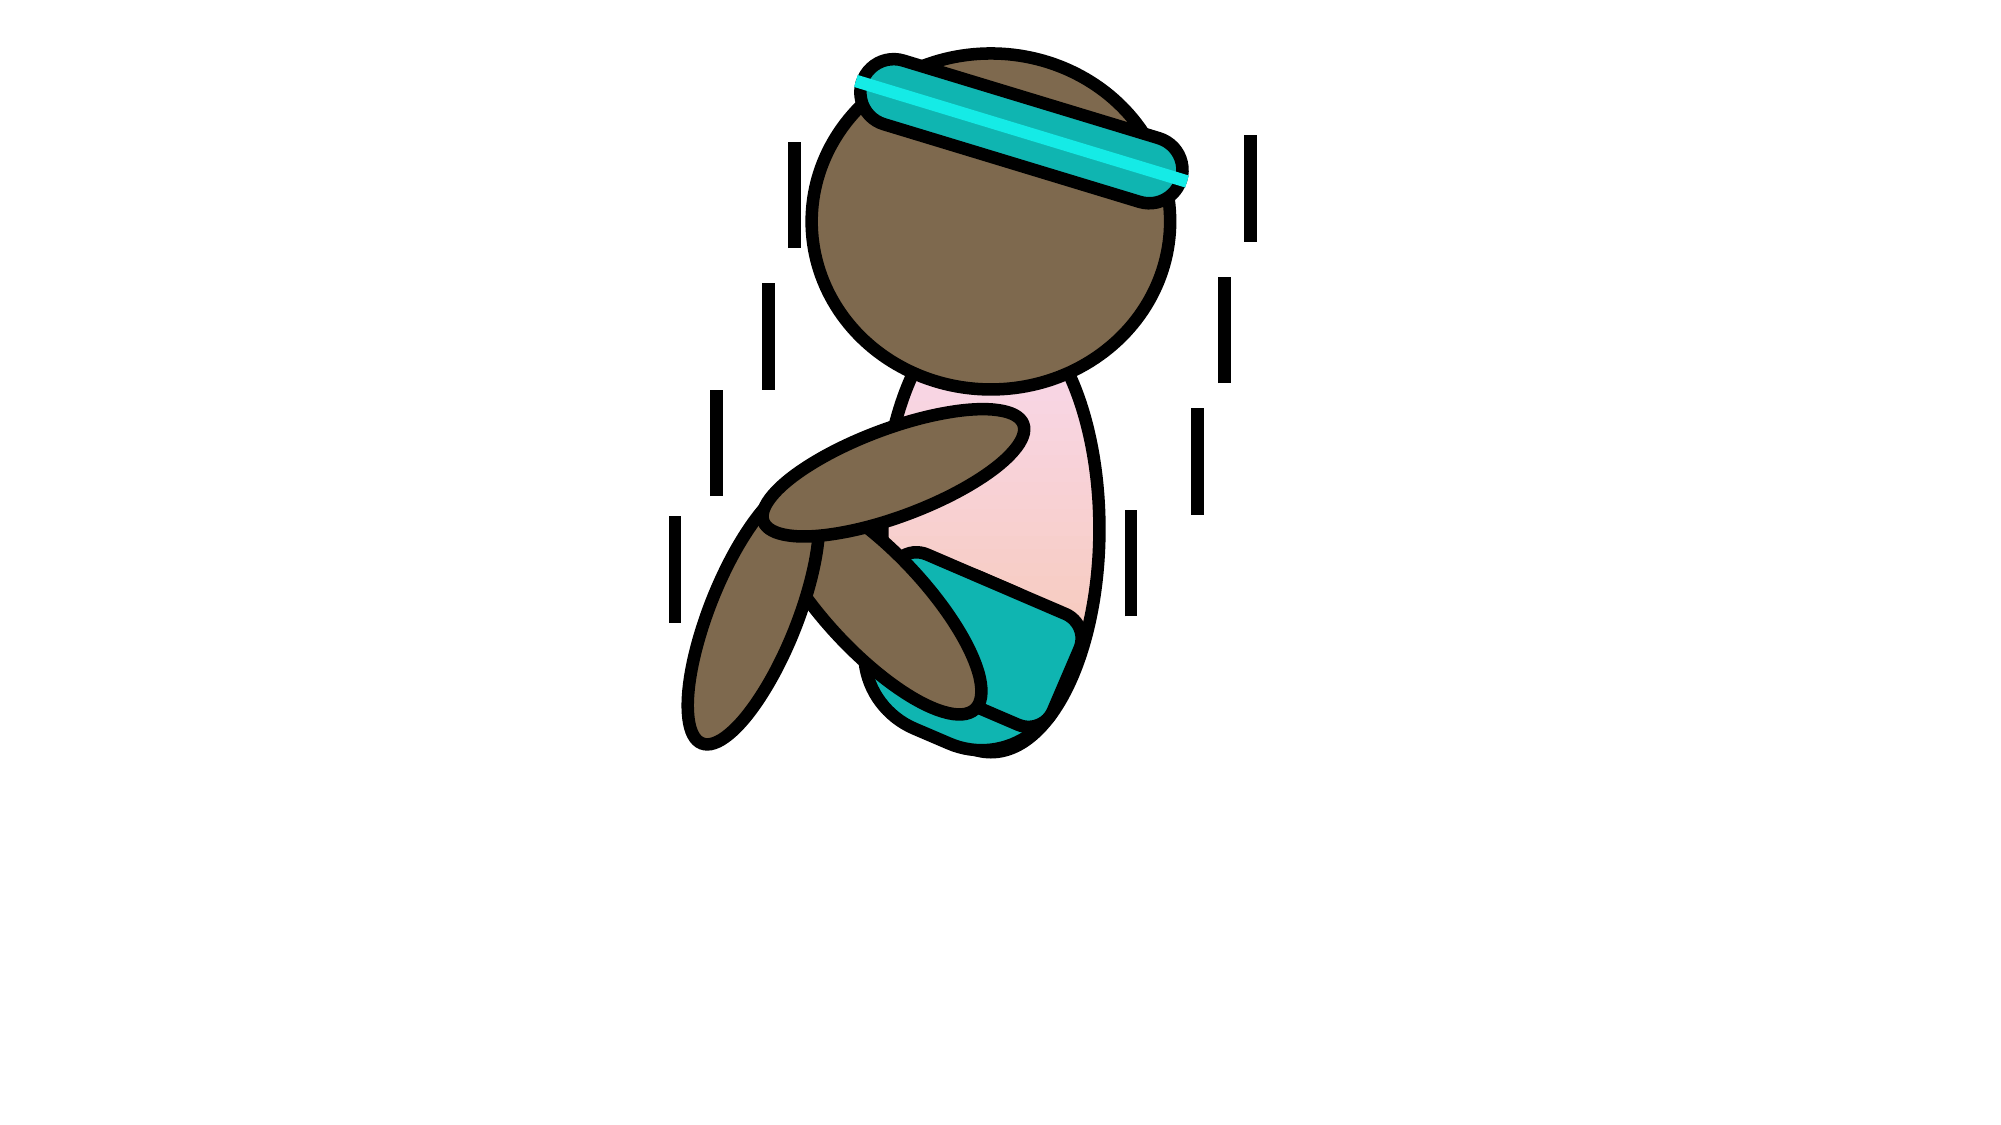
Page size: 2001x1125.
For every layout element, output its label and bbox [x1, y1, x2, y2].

text_box [760, 407, 1026, 539]
text_box [807, 528, 921, 661]
text_box [861, 576, 1067, 743]
text_box [880, 374, 1101, 636]
text_box [923, 51, 1094, 82]
text_box [686, 508, 820, 746]
text_box [810, 104, 1172, 392]
text_box [861, 82, 1182, 181]
text_box [1065, 181, 1180, 205]
text_box [863, 57, 980, 82]
